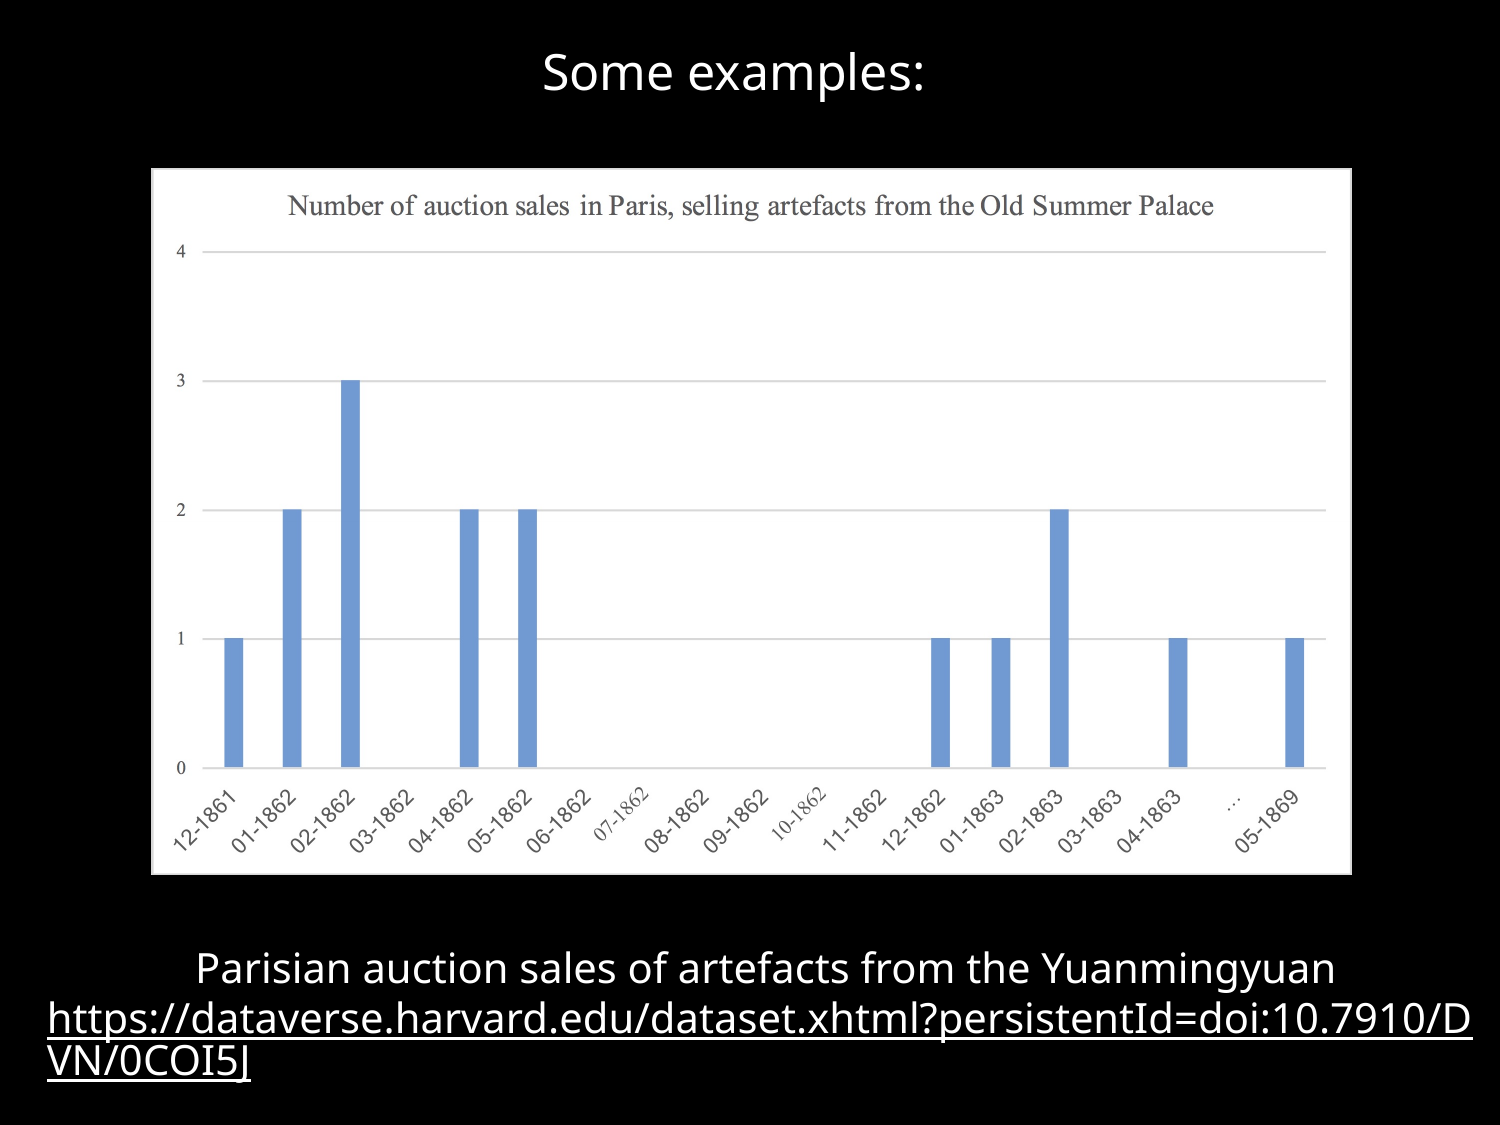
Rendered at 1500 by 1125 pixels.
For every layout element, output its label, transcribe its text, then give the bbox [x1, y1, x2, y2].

picture [150, 168, 1352, 876]
text_box Parisian auction sales of artefacts from the Yuanmingyuan https://dataverse.harvard.edu/dataset.xhtml?persistentId=doi:10.7910/DVN/0COI5J [32, 934, 1500, 1107]
text_box Some examples: [0, 33, 1468, 108]
